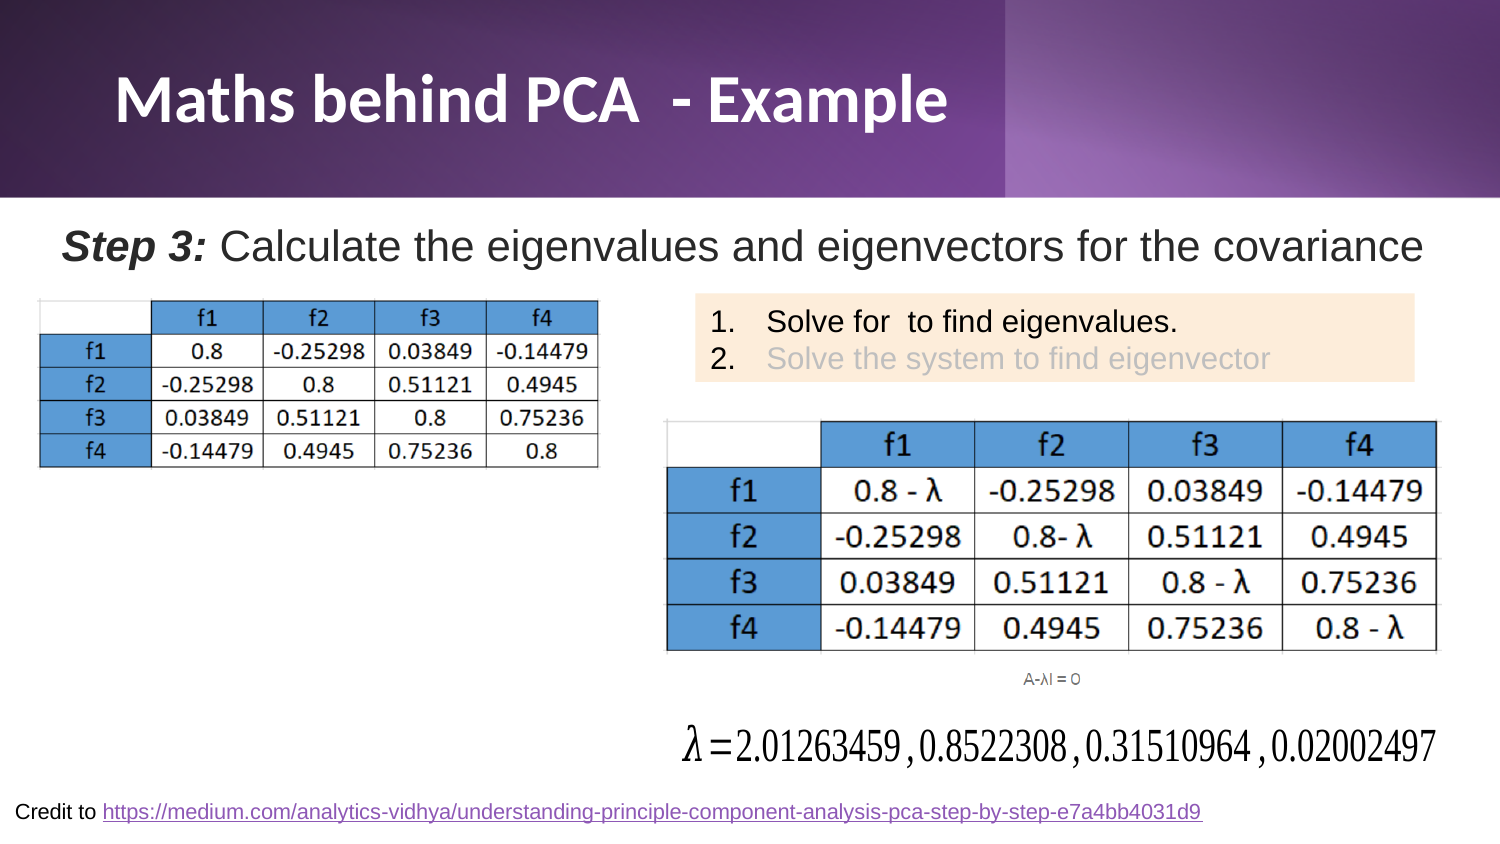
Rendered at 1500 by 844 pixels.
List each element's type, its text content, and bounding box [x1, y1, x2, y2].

picture [648, 381, 1471, 699]
text_box Step 3: Calculate the eigenvalues and eigenvectors for the covariance matrix. [46, 184, 1481, 357]
picture [0, 0, 1500, 199]
text_box Credit to https://medium.com/analytics-vidhya/understanding-principle-component-analysis-pca-step-by-step-e7a4bb4031d9 [0, 790, 1500, 832]
title Maths behind PCA - Example [103, 36, 1321, 164]
picture [29, 283, 612, 479]
